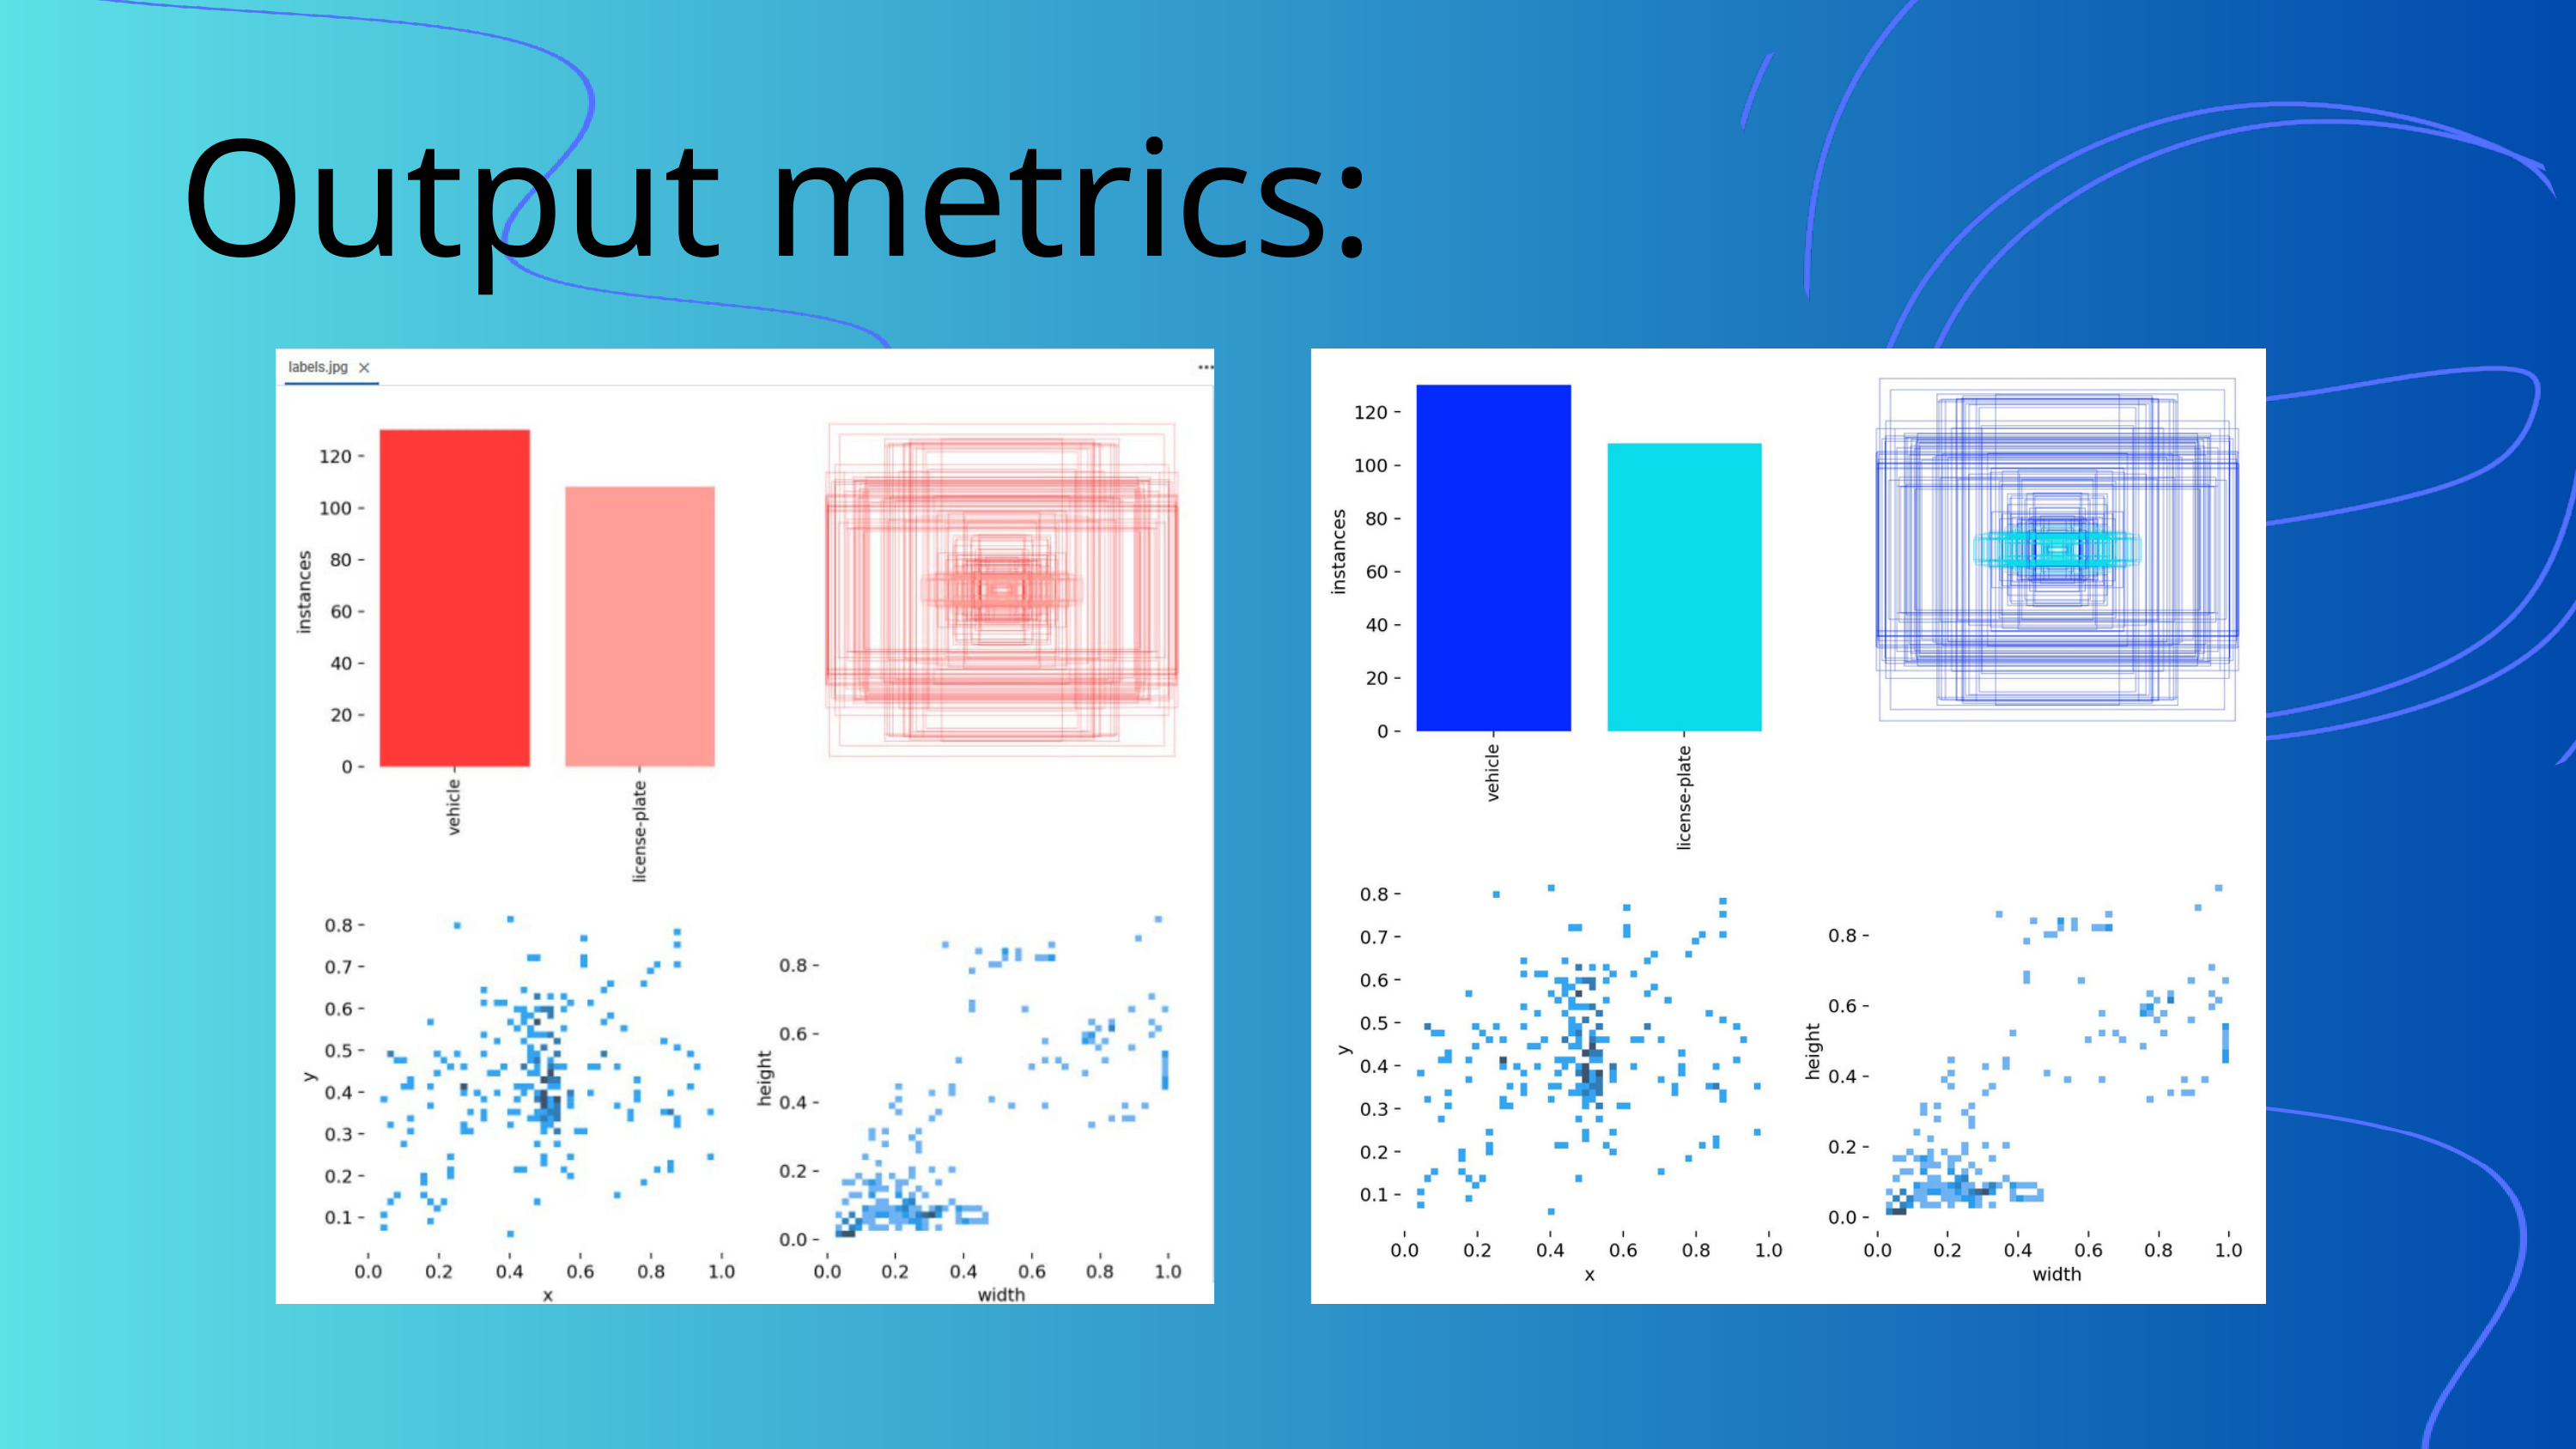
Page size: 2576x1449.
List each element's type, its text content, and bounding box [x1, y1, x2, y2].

text_box [1721, 0, 2576, 877]
text_box [1721, 1049, 2576, 1449]
text_box Output metrics: [0, 126, 1921, 289]
text_box [276, 349, 1215, 1304]
text_box [1310, 349, 2266, 1304]
text_box [0, 289, 896, 509]
text_box [0, 0, 884, 126]
